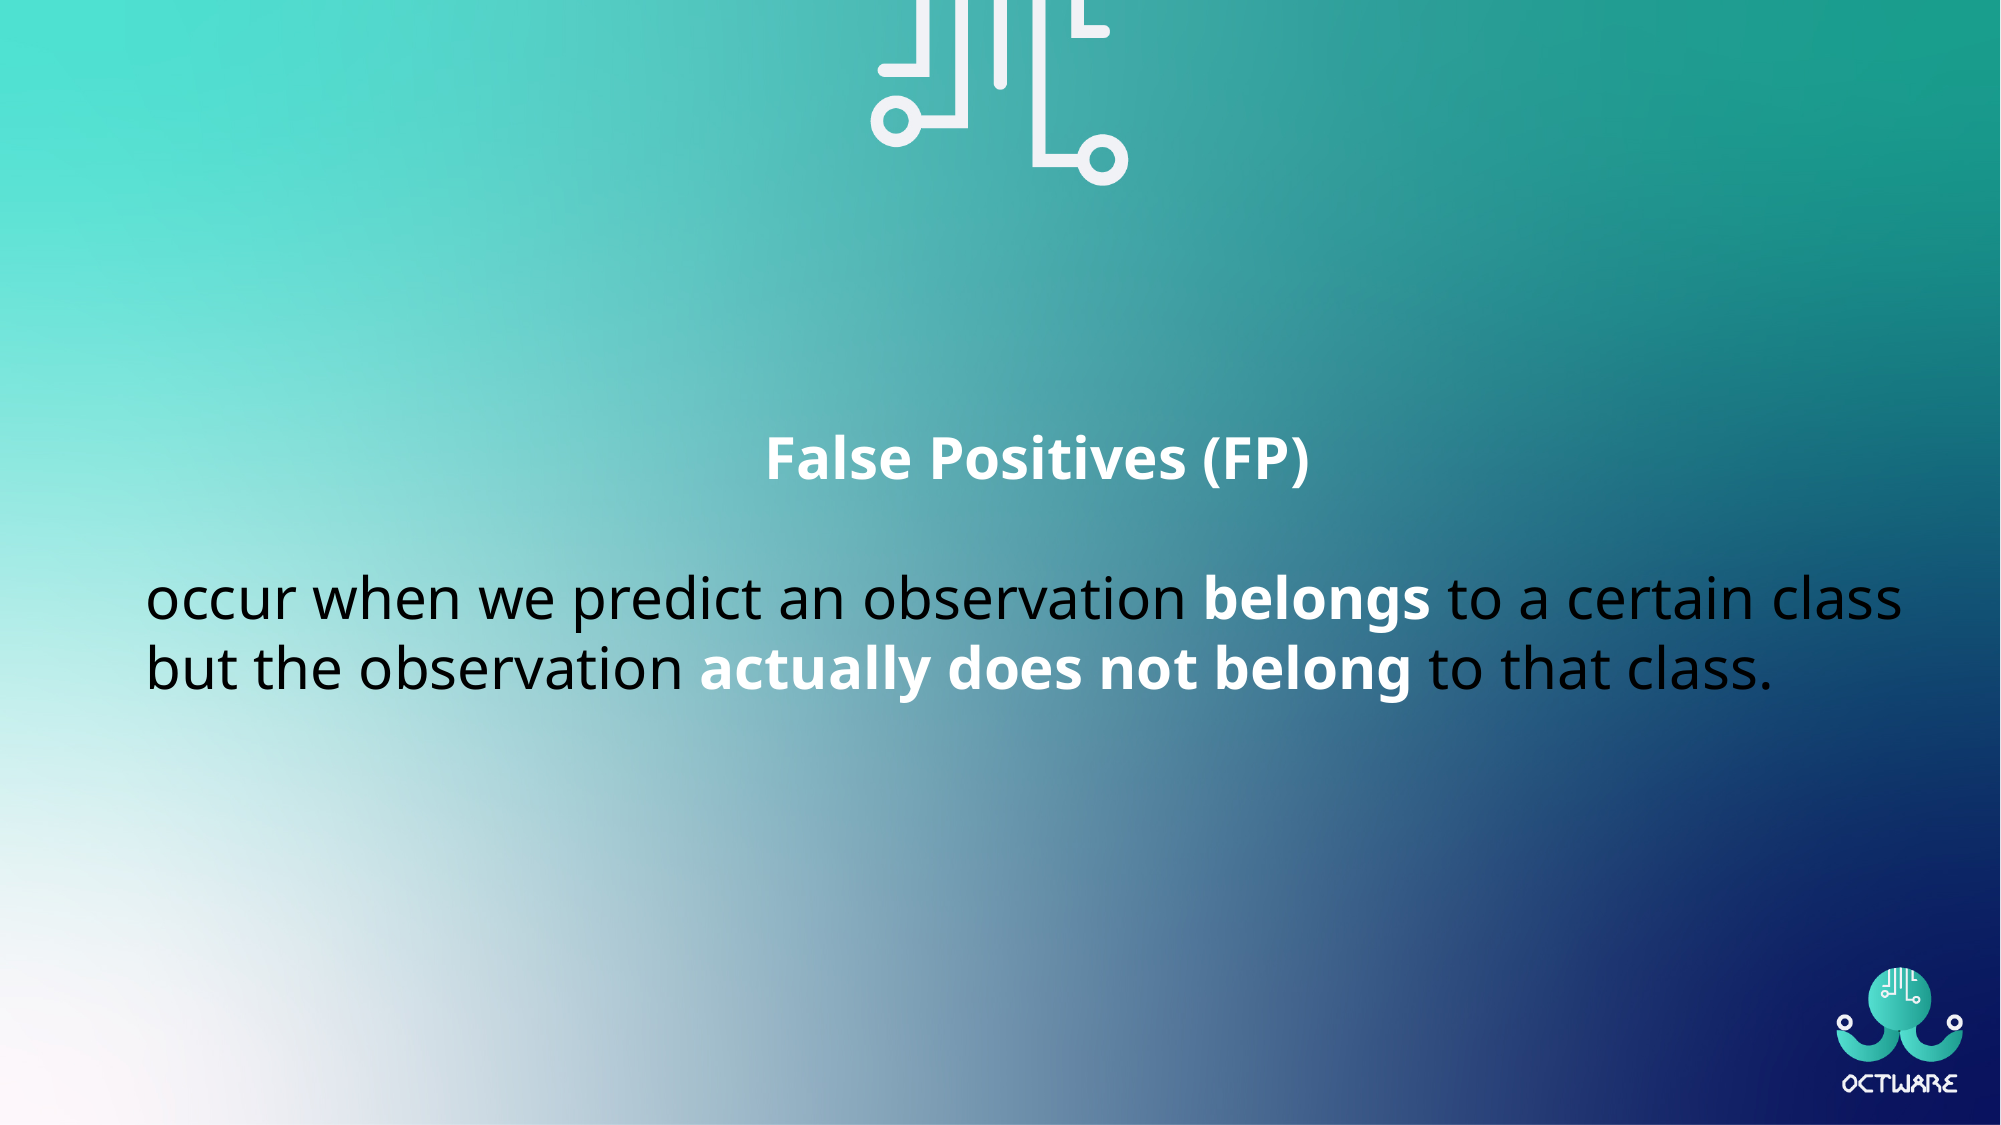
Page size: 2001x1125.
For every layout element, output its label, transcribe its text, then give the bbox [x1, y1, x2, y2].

text_box False Positives (FP) occur when we predict an observation belongs to a certain class but the observation actually does not belong to that class. [55, 413, 1944, 709]
picture [0, 0, 2001, 1125]
subtitle [153, 709, 1847, 988]
subtitle [153, 309, 1847, 413]
